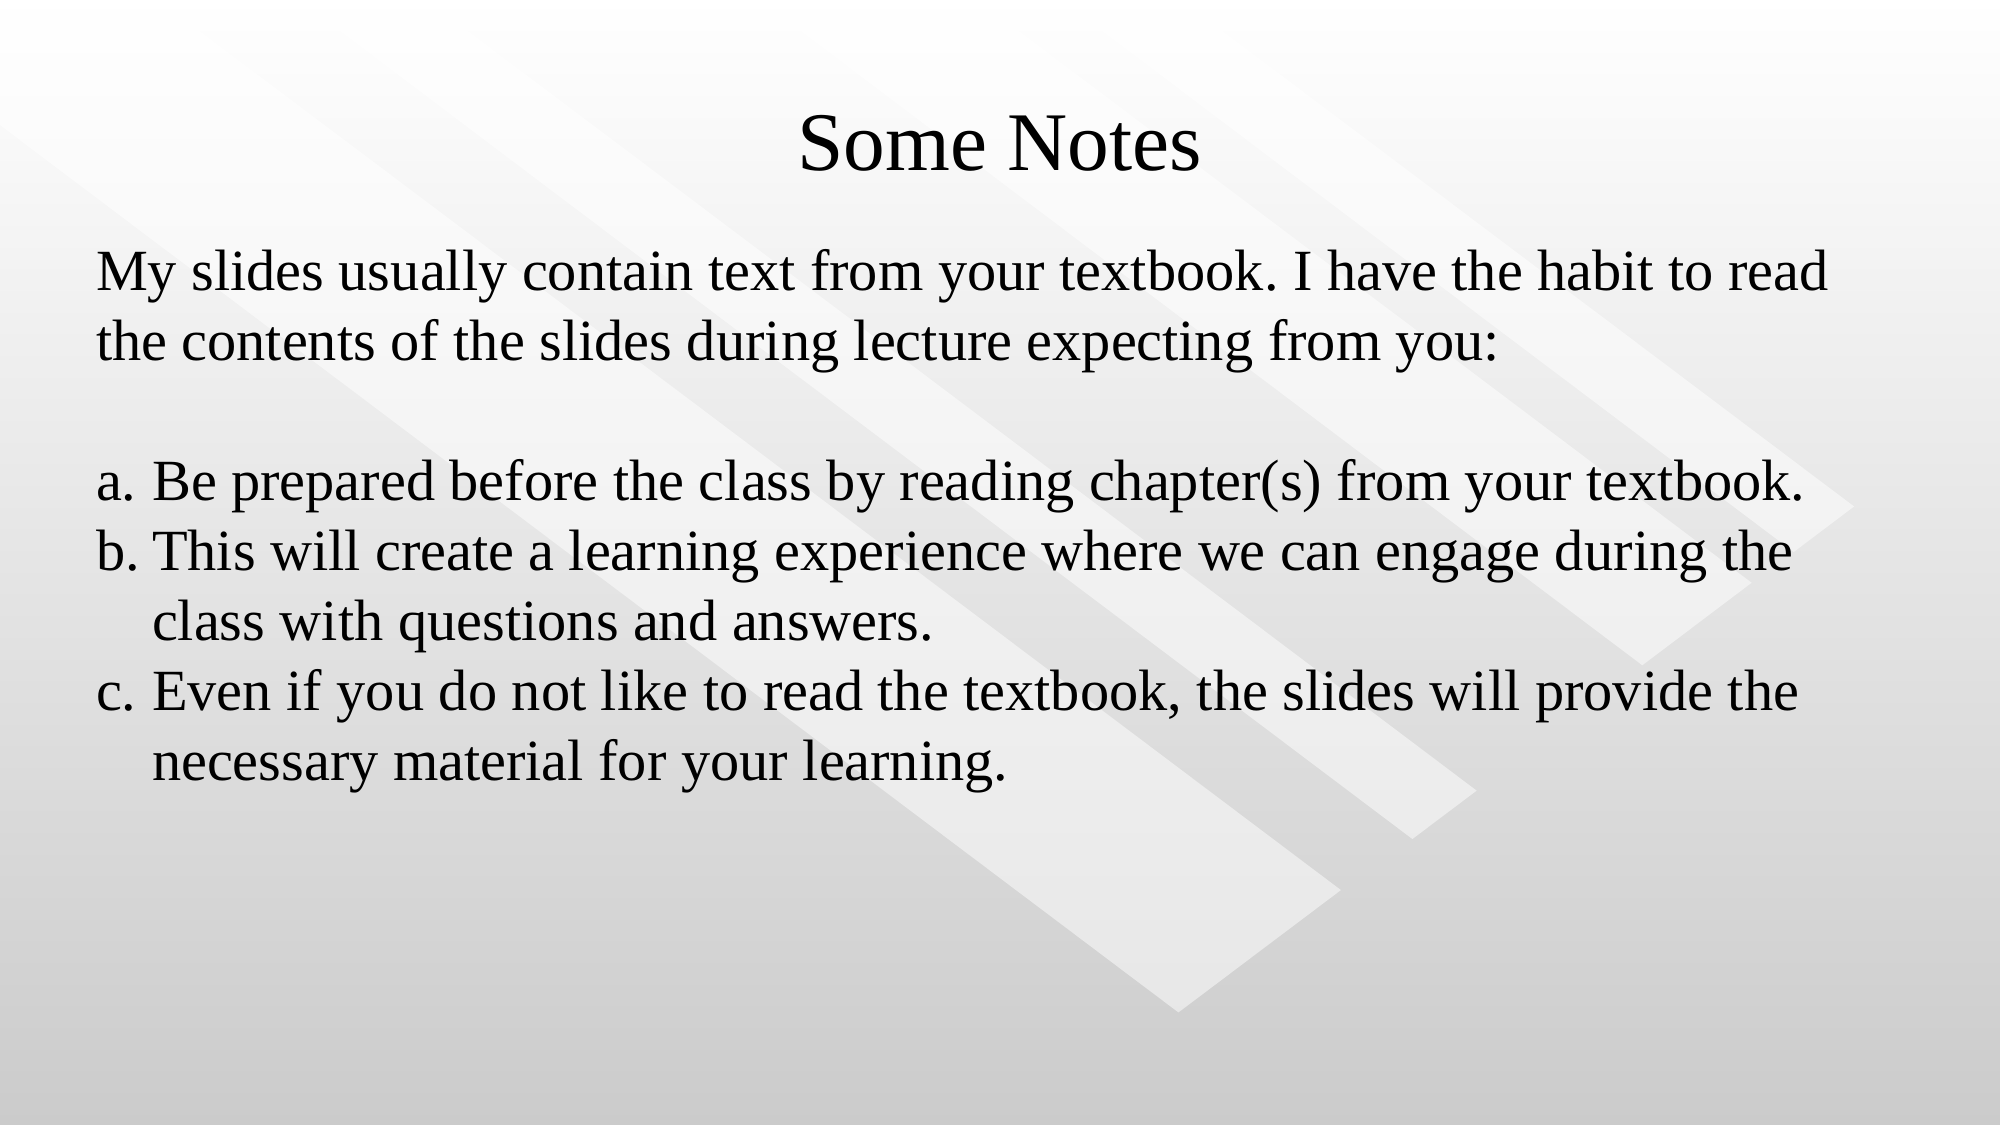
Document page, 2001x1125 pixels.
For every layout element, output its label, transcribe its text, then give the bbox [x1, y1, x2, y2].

text_box My slides usually contain text from your textbook. I have the habit to read the contents of the slides during lecture expecting from you: Be prepared before the class by reading chapter(s) from your textbook. This will create a learning experience where we can engage during the class with questions and answers. Even if you do not like to read the textbook, the slides will provide the necessary material for your learning. [81, 224, 1919, 800]
title Some Notes [150, 37, 1850, 224]
